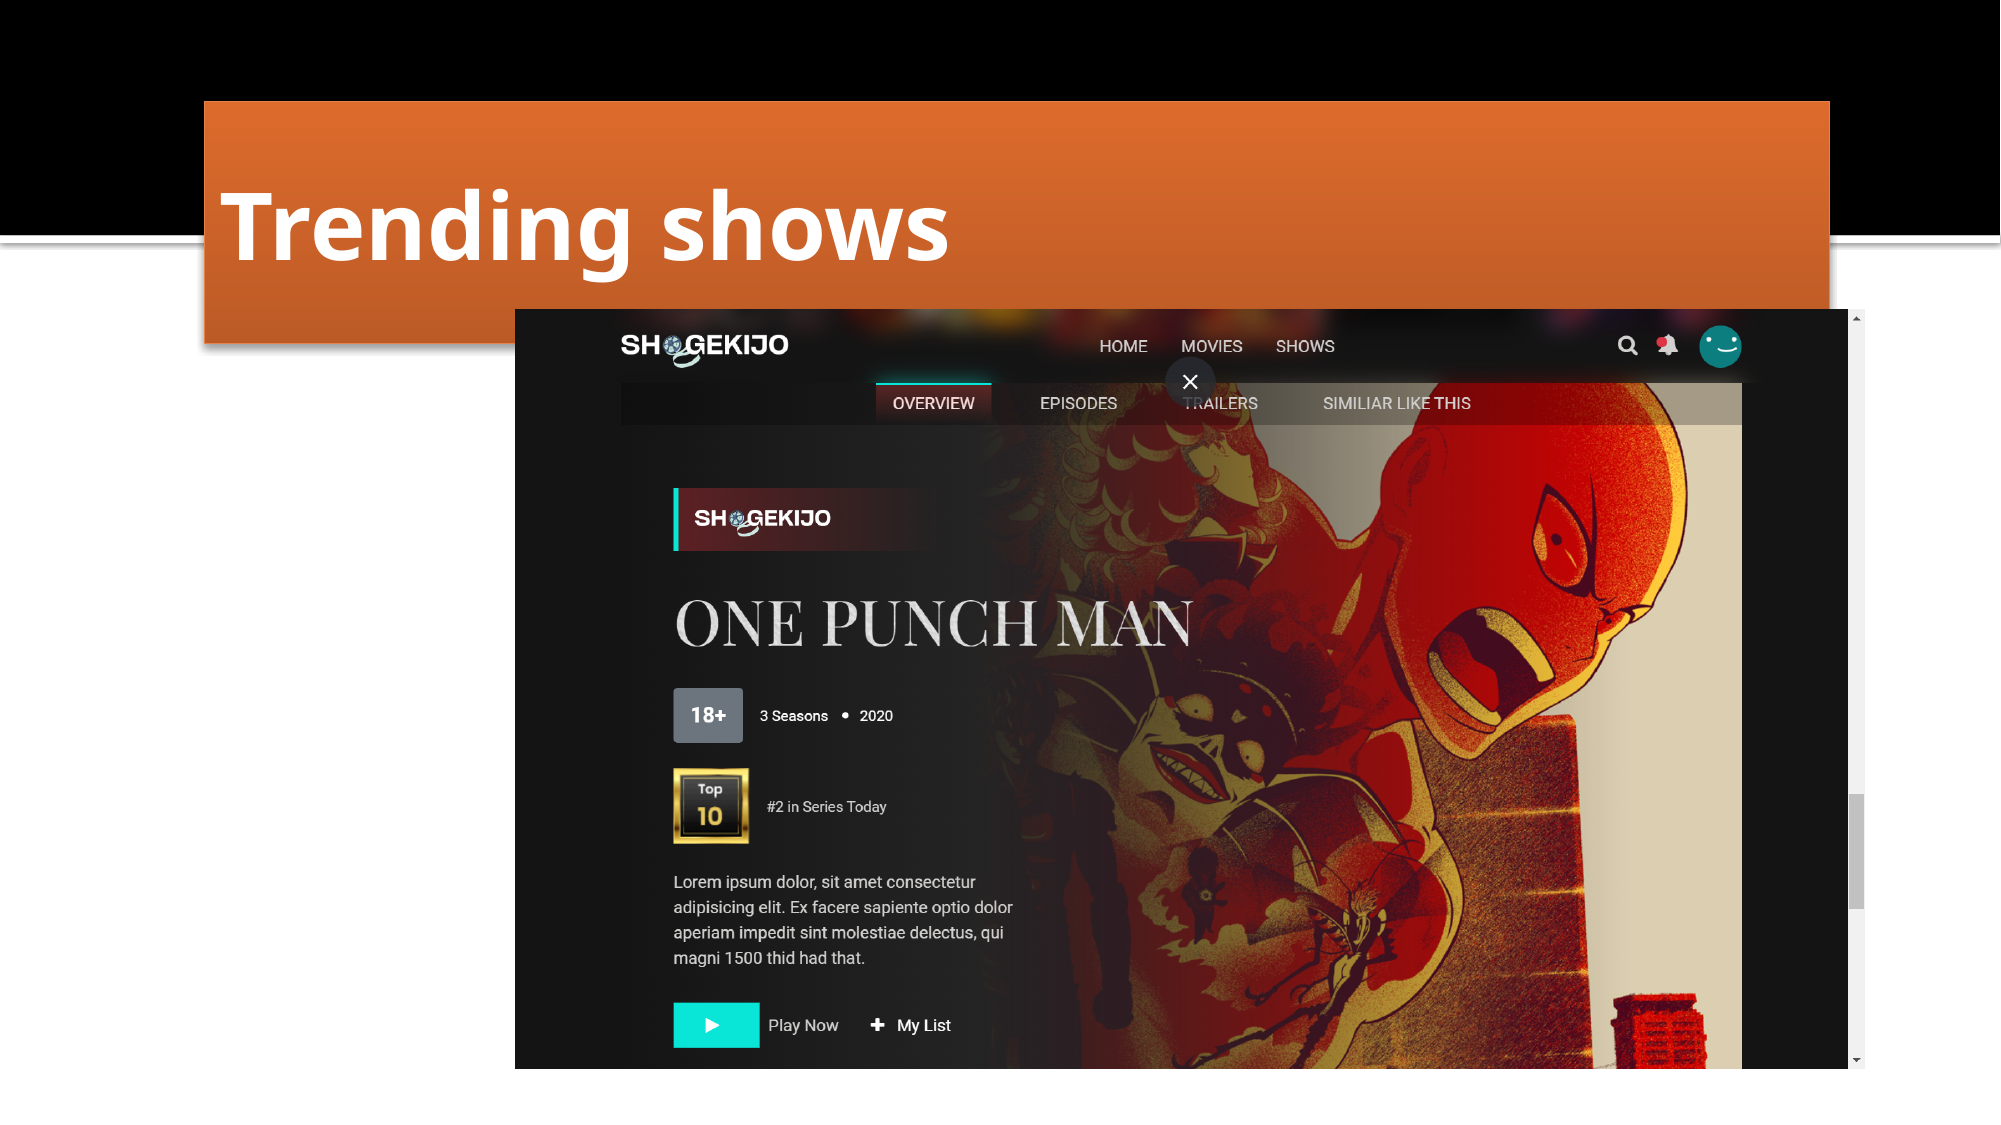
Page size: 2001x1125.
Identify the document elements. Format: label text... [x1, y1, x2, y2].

title Trending shows [204, 101, 1830, 344]
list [515, 309, 1865, 1069]
